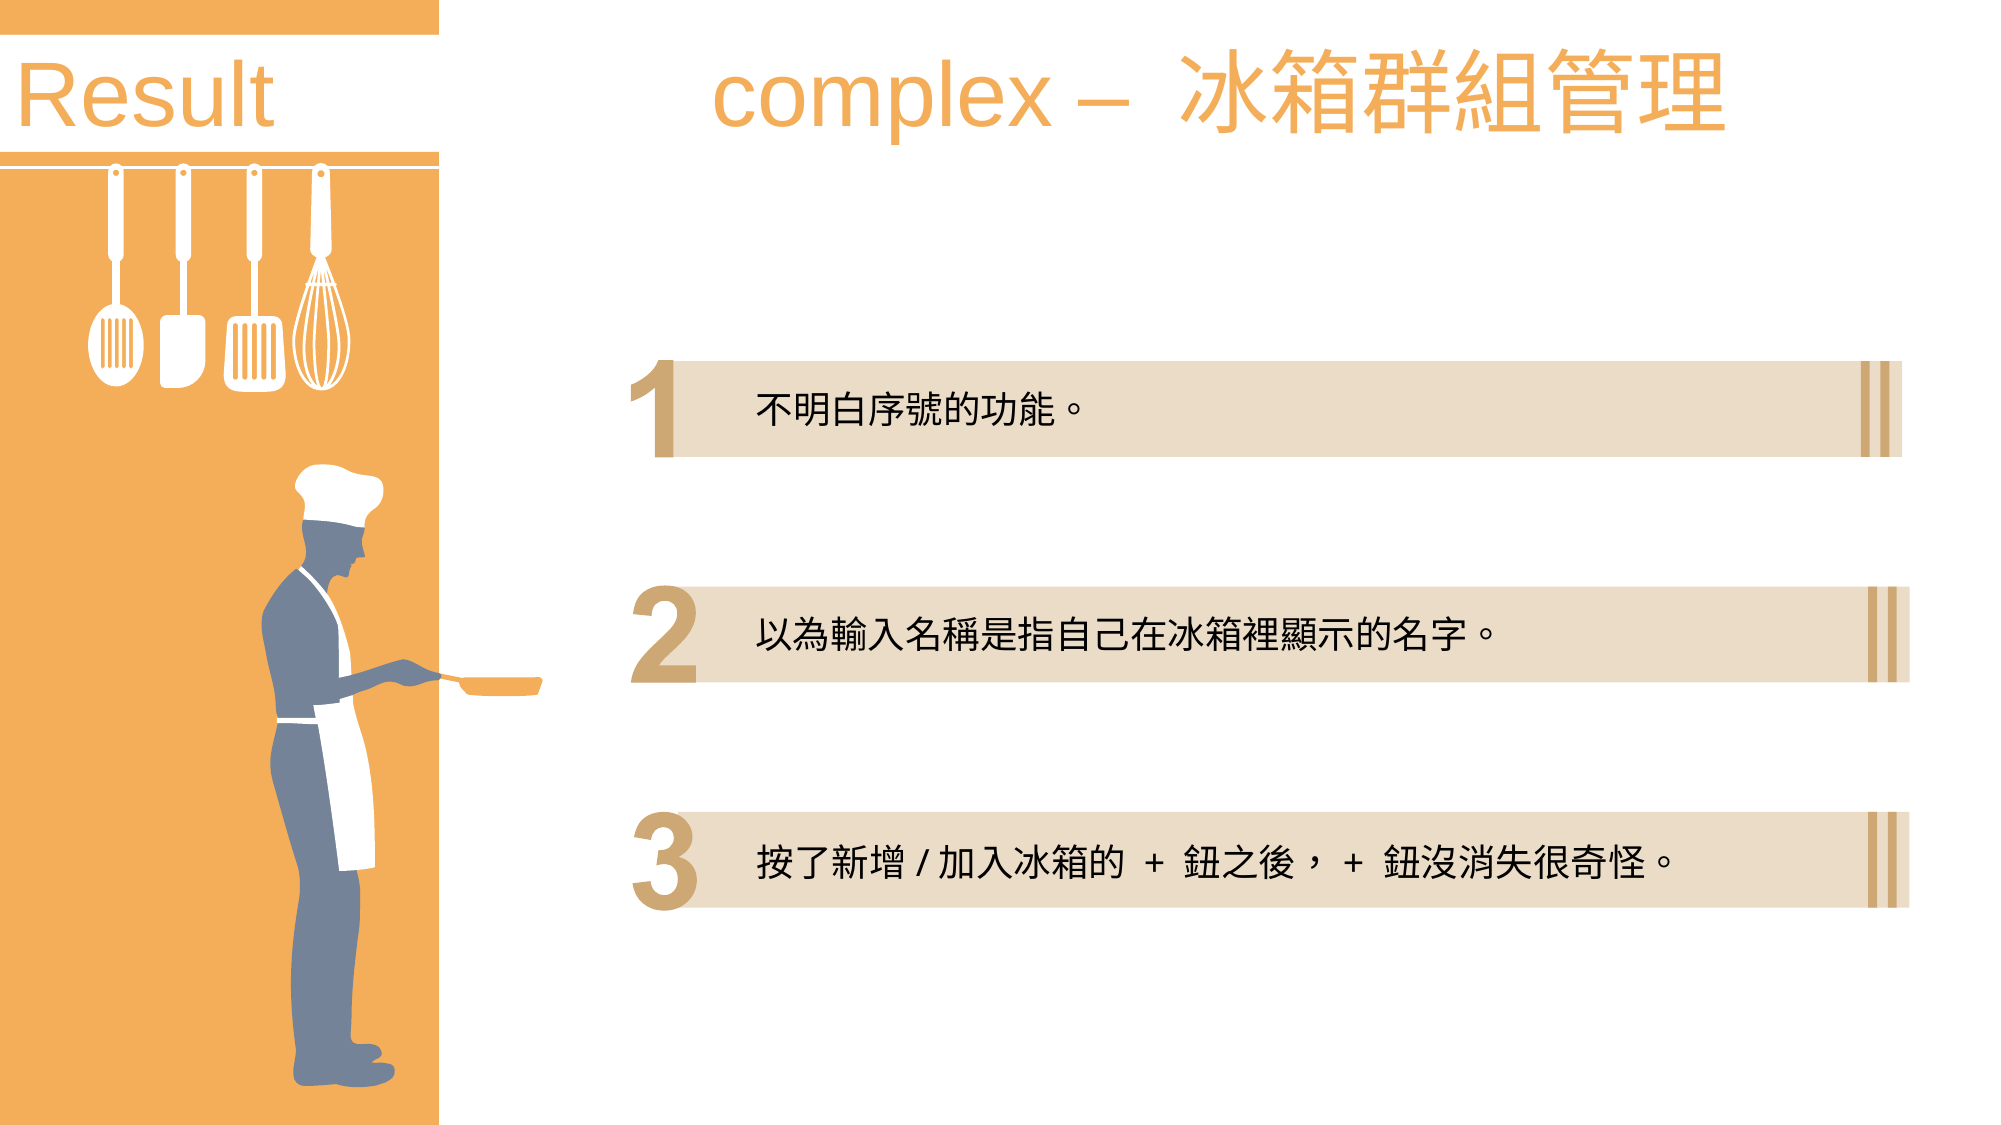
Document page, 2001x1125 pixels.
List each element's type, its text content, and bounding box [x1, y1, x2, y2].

text_box complex – 冰箱群組管理 [441, 34, 2000, 152]
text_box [630, 585, 1910, 683]
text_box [630, 360, 1903, 458]
text_box Result [0, 34, 441, 152]
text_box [632, 811, 1910, 911]
